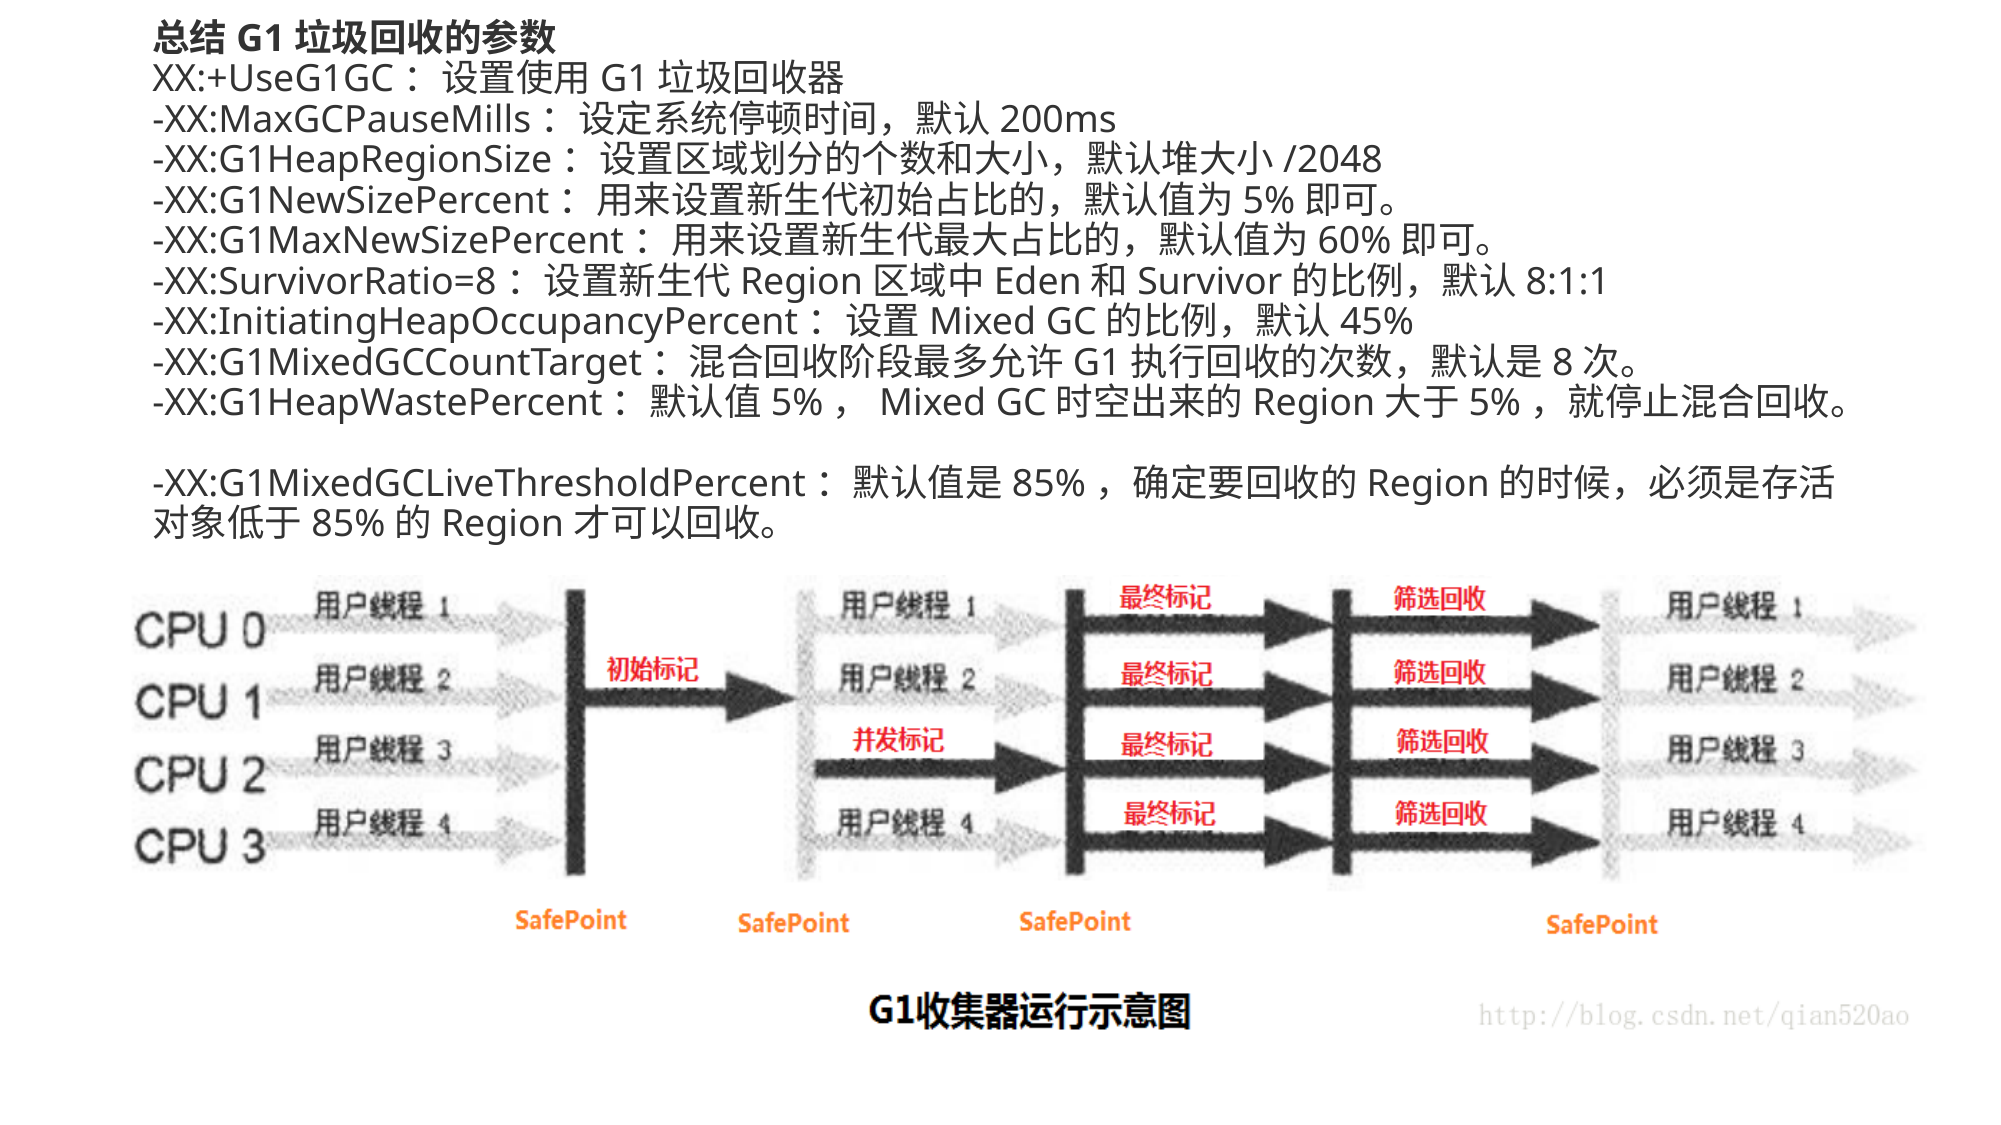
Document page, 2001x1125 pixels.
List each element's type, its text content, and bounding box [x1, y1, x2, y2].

picture [119, 575, 1927, 1047]
title 总结G1垃圾回收的参数 XX:+UseG1GC：设置使用G1垃圾回收器 -XX:MaxGCPauseMills：设定系统停顿时间，默认200ms -XX:G1HeapRegionSize：设置区域划分的个数和大小，默认堆大小/2048 -XX:G1NewSizePercent：用来设置新生代初始占比的，默认值为5%即可。 -XX:G1MaxNewSizePercent：用来设置新生代最大占比的，默认值为60%即可。 -XX:SurvivorRatio=8：设置新生代Region区域中Eden和Survivor的比例，默认8:1:1 -XX:InitiatingHeapOccupancyPercent：设置Mixed GC的比例，默认45% -XX:G1MixedGCCountTarget：混合回收阶段最多允许G1执行回收的次数，默认是8次。 -XX:G1HeapWastePercent：默认值5%，Mixed GC时空出来的Region大于5%，就停止混合回收。 -XX:G1MixedGCLiveThresholdPercent：默认值是85%，确定要回收的Region的时候，必须是存活对象低于85%的Region才可以回收。 [137, 20, 1863, 575]
